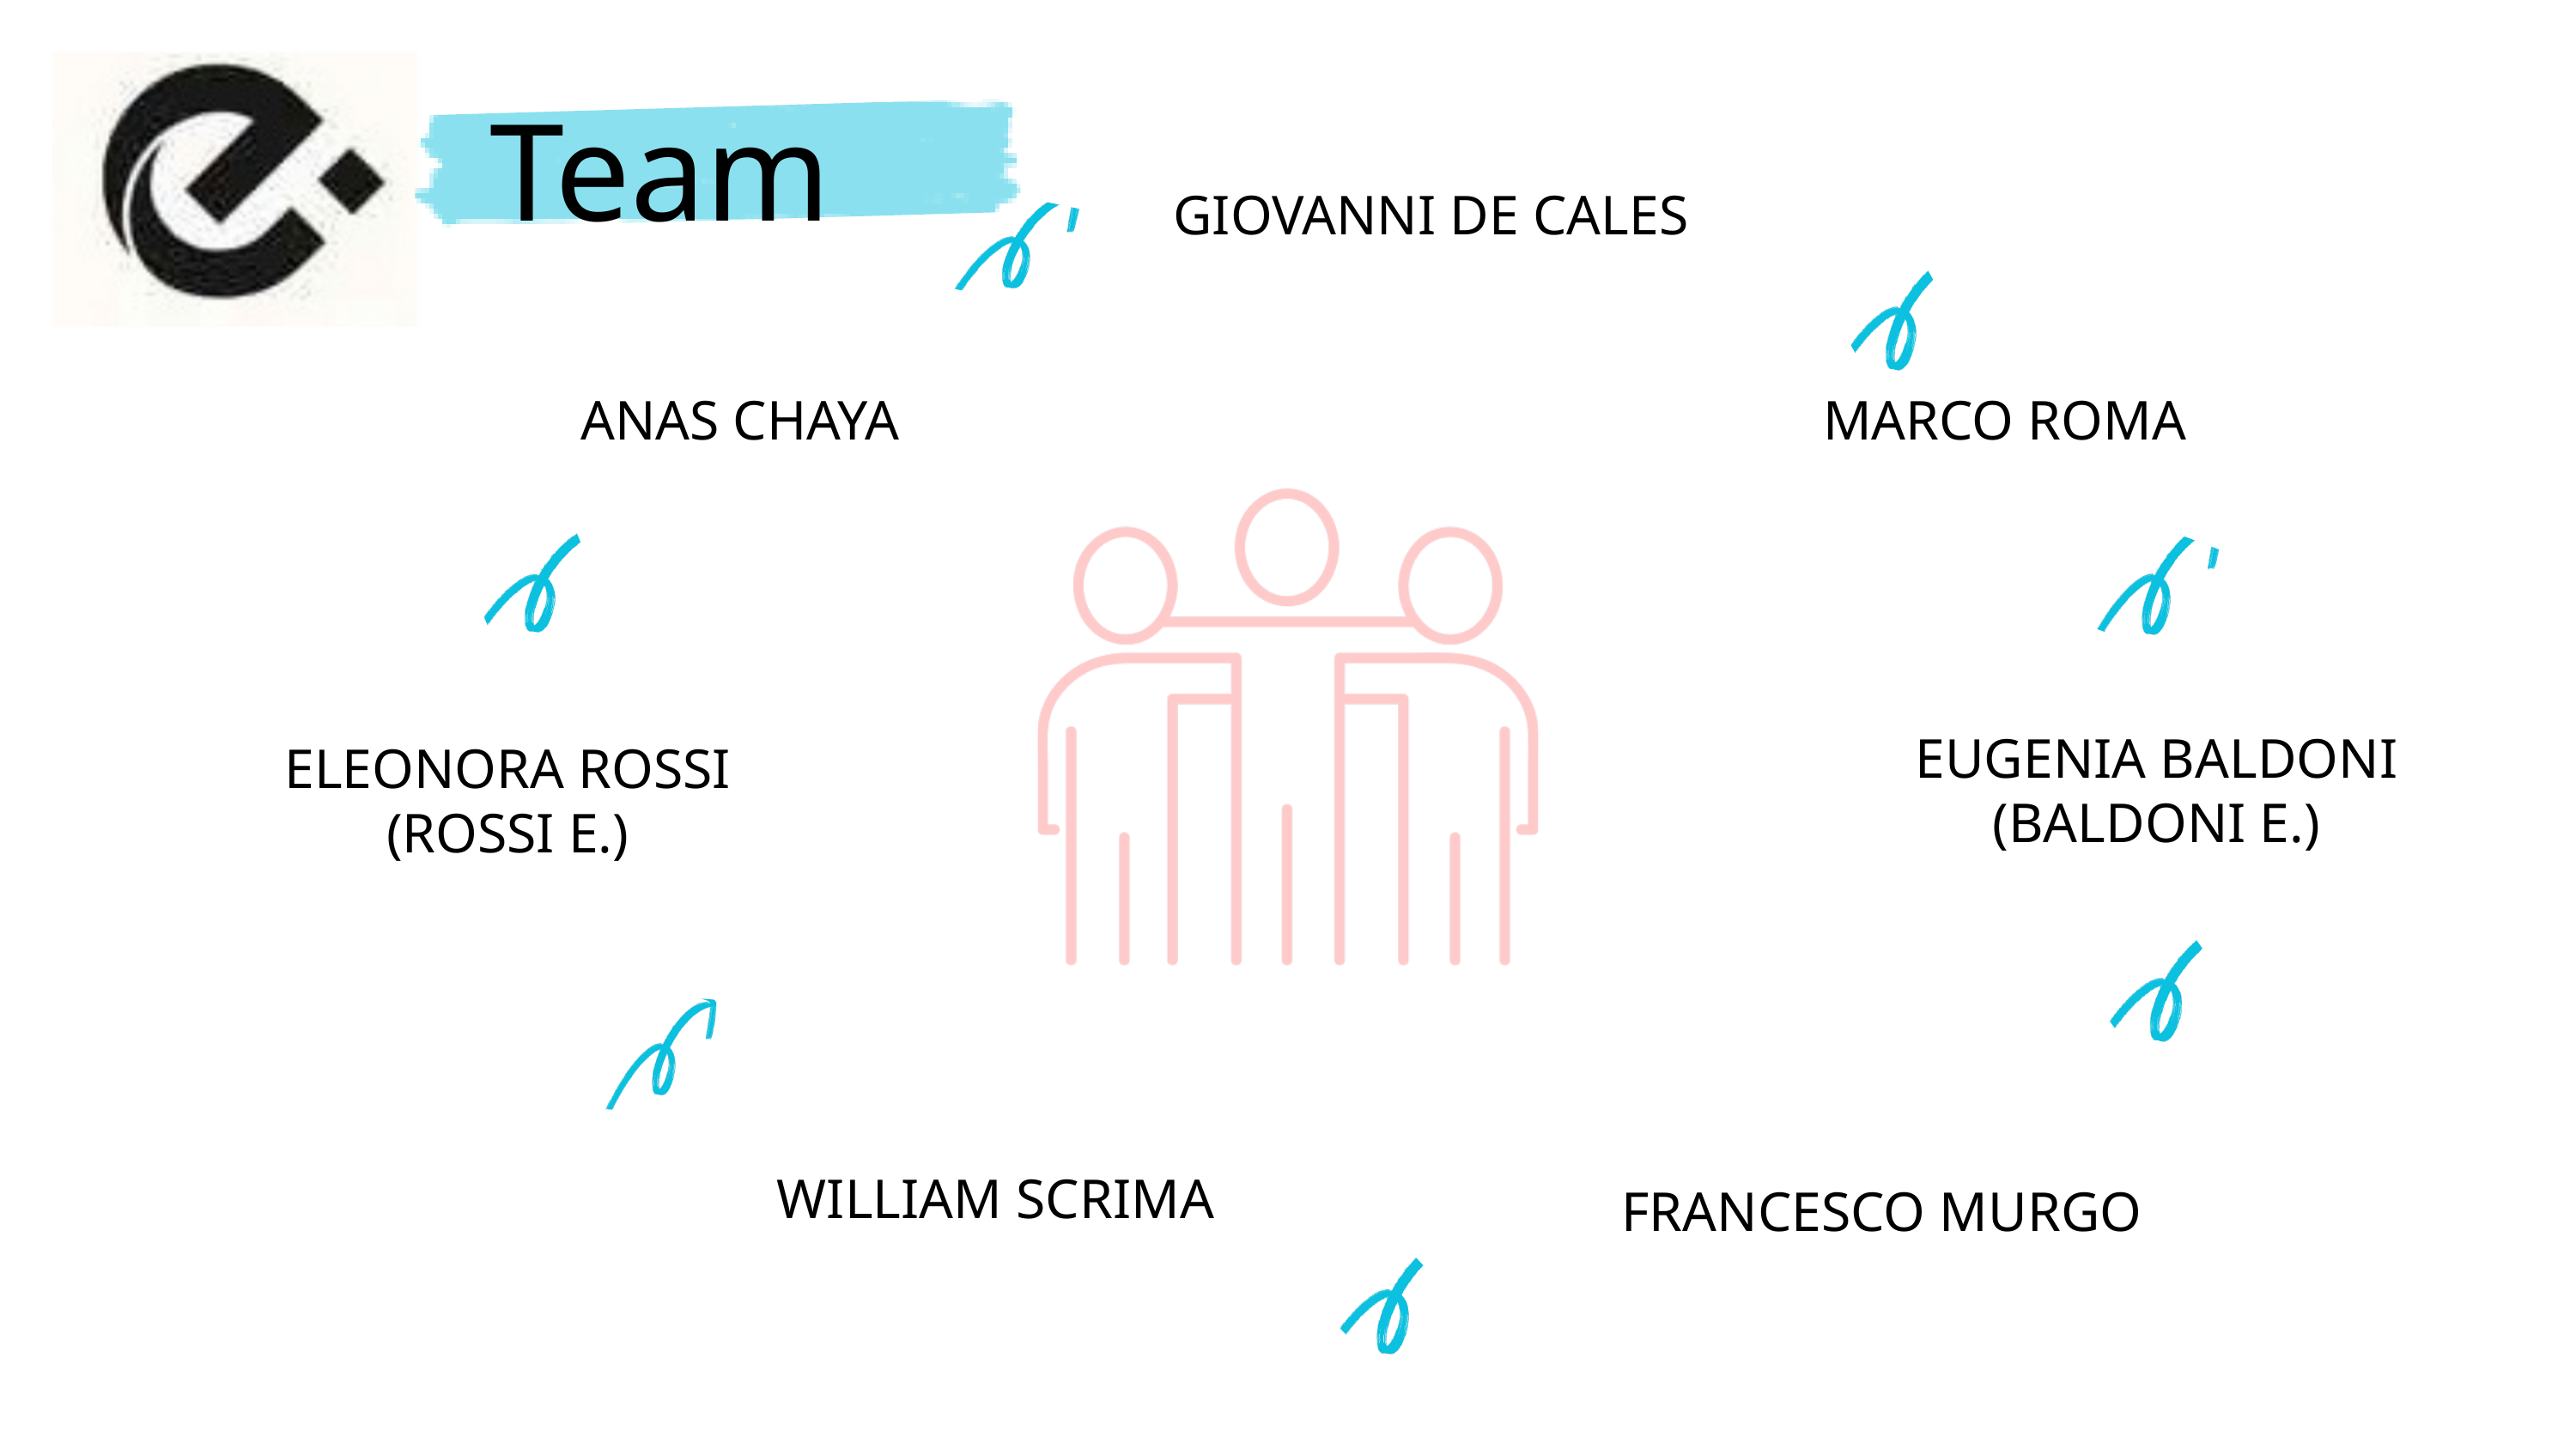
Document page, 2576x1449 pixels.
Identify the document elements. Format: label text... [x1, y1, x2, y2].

text_box Team [339, 73, 982, 249]
text_box [944, 185, 1080, 311]
text_box [1822, 244, 1971, 386]
text_box FRANCESCO MURGO [1602, 1177, 2161, 1242]
text_box WILLIAM SCRIMA [716, 1164, 1275, 1229]
text_box [2082, 915, 2239, 1069]
text_box [461, 516, 610, 658]
text_box [1309, 1225, 1467, 1382]
text_box MARCO ROMA [1753, 386, 2257, 452]
text_box [982, 98, 1021, 197]
text_box EUGENIA BALDONI (BALDONI E.) [1905, 724, 2409, 853]
text_box ANAS CHAYA [461, 386, 1020, 452]
text_box [1037, 483, 1539, 966]
text_box ELEONORA ROSSI (ROSSI E.) [228, 734, 787, 864]
text_box [52, 52, 997, 603]
text_box [2082, 513, 2221, 661]
text_box GIOVANNI DE CALES [1151, 180, 1711, 246]
text_box [604, 991, 717, 1118]
